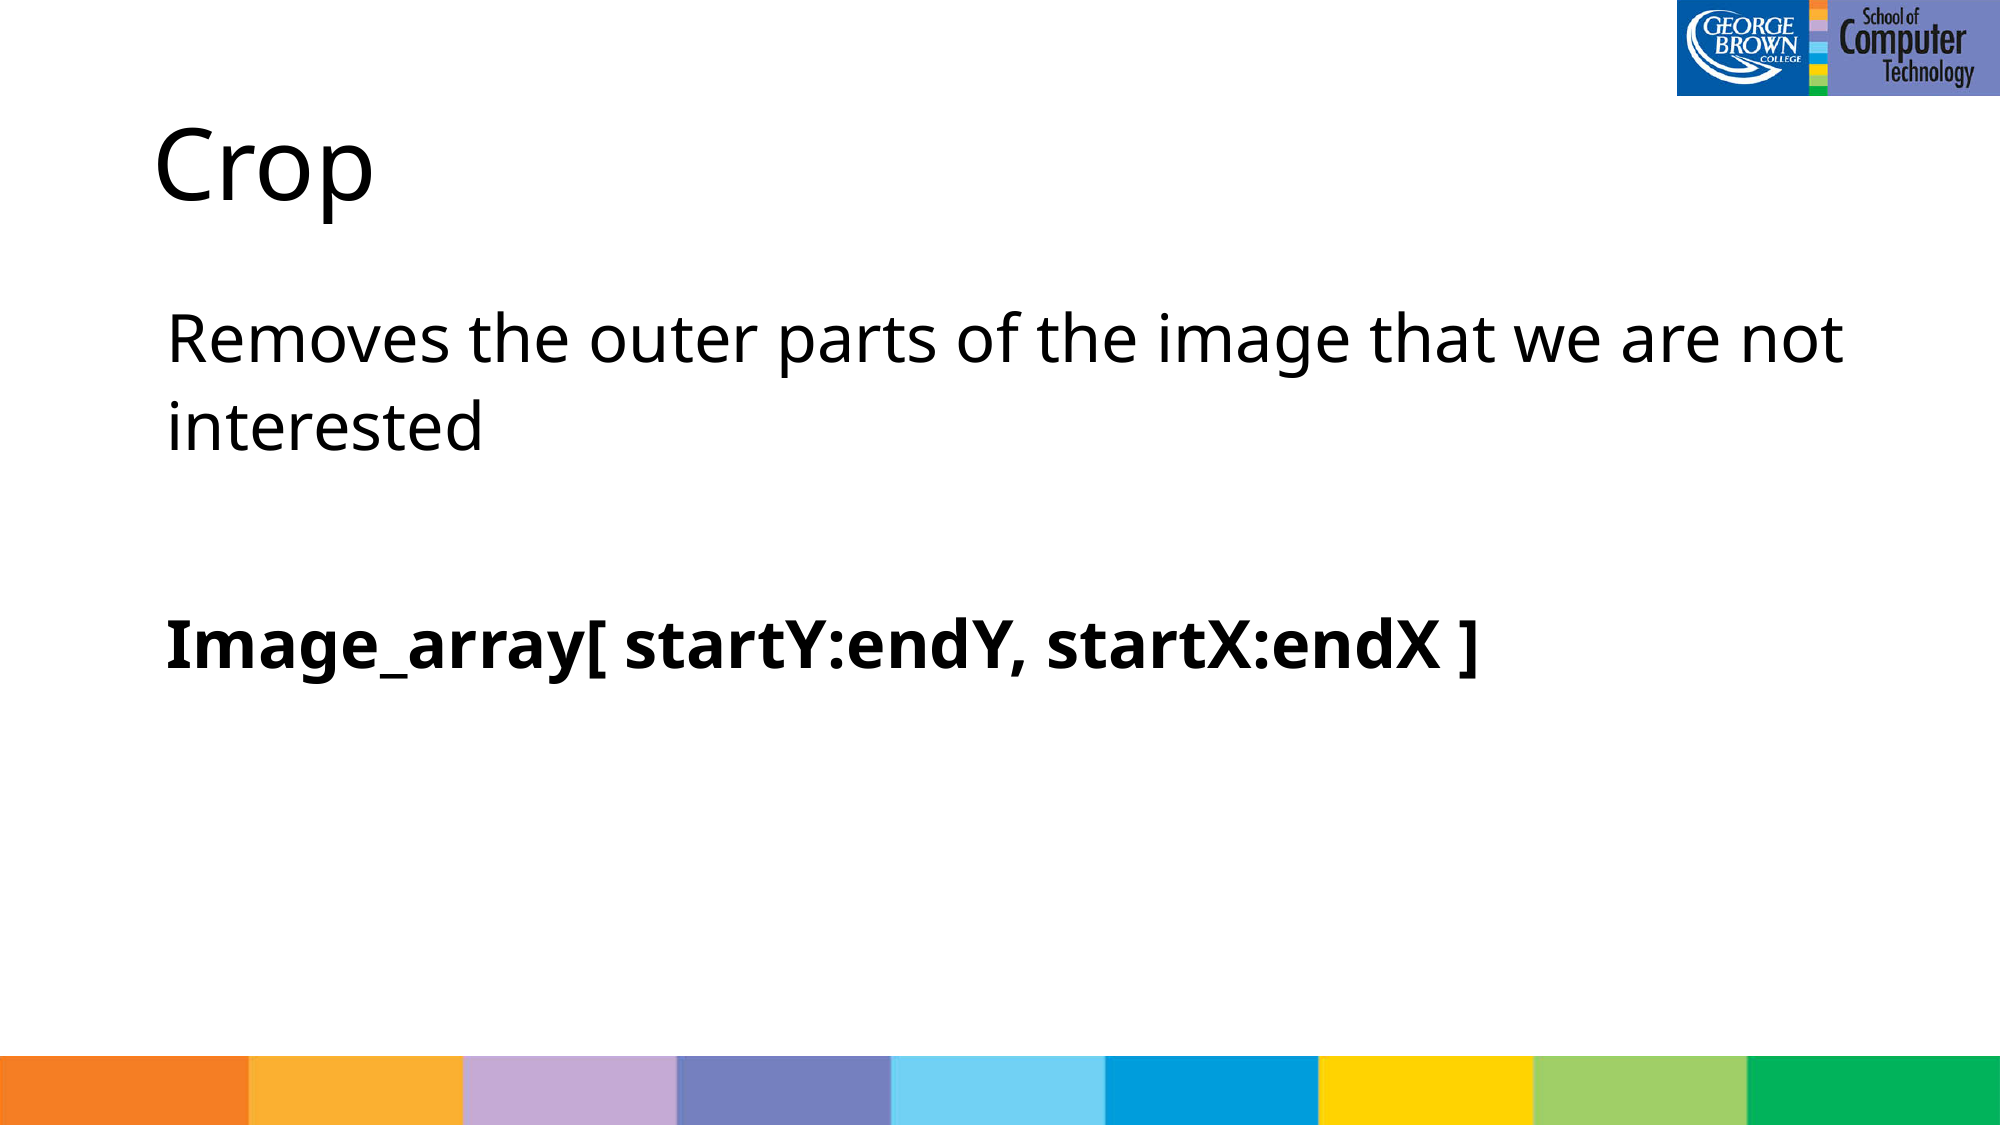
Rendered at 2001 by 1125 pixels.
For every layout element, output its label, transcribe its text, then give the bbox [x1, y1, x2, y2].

title Crop [137, 59, 1863, 278]
picture [0, 1056, 1105, 1125]
list Removes the outer parts of the image that we are not interested Image_array[ startY:endY, startX:endX ] [151, 280, 1931, 938]
picture [1677, 0, 2000, 96]
picture [1318, 1056, 2000, 1125]
